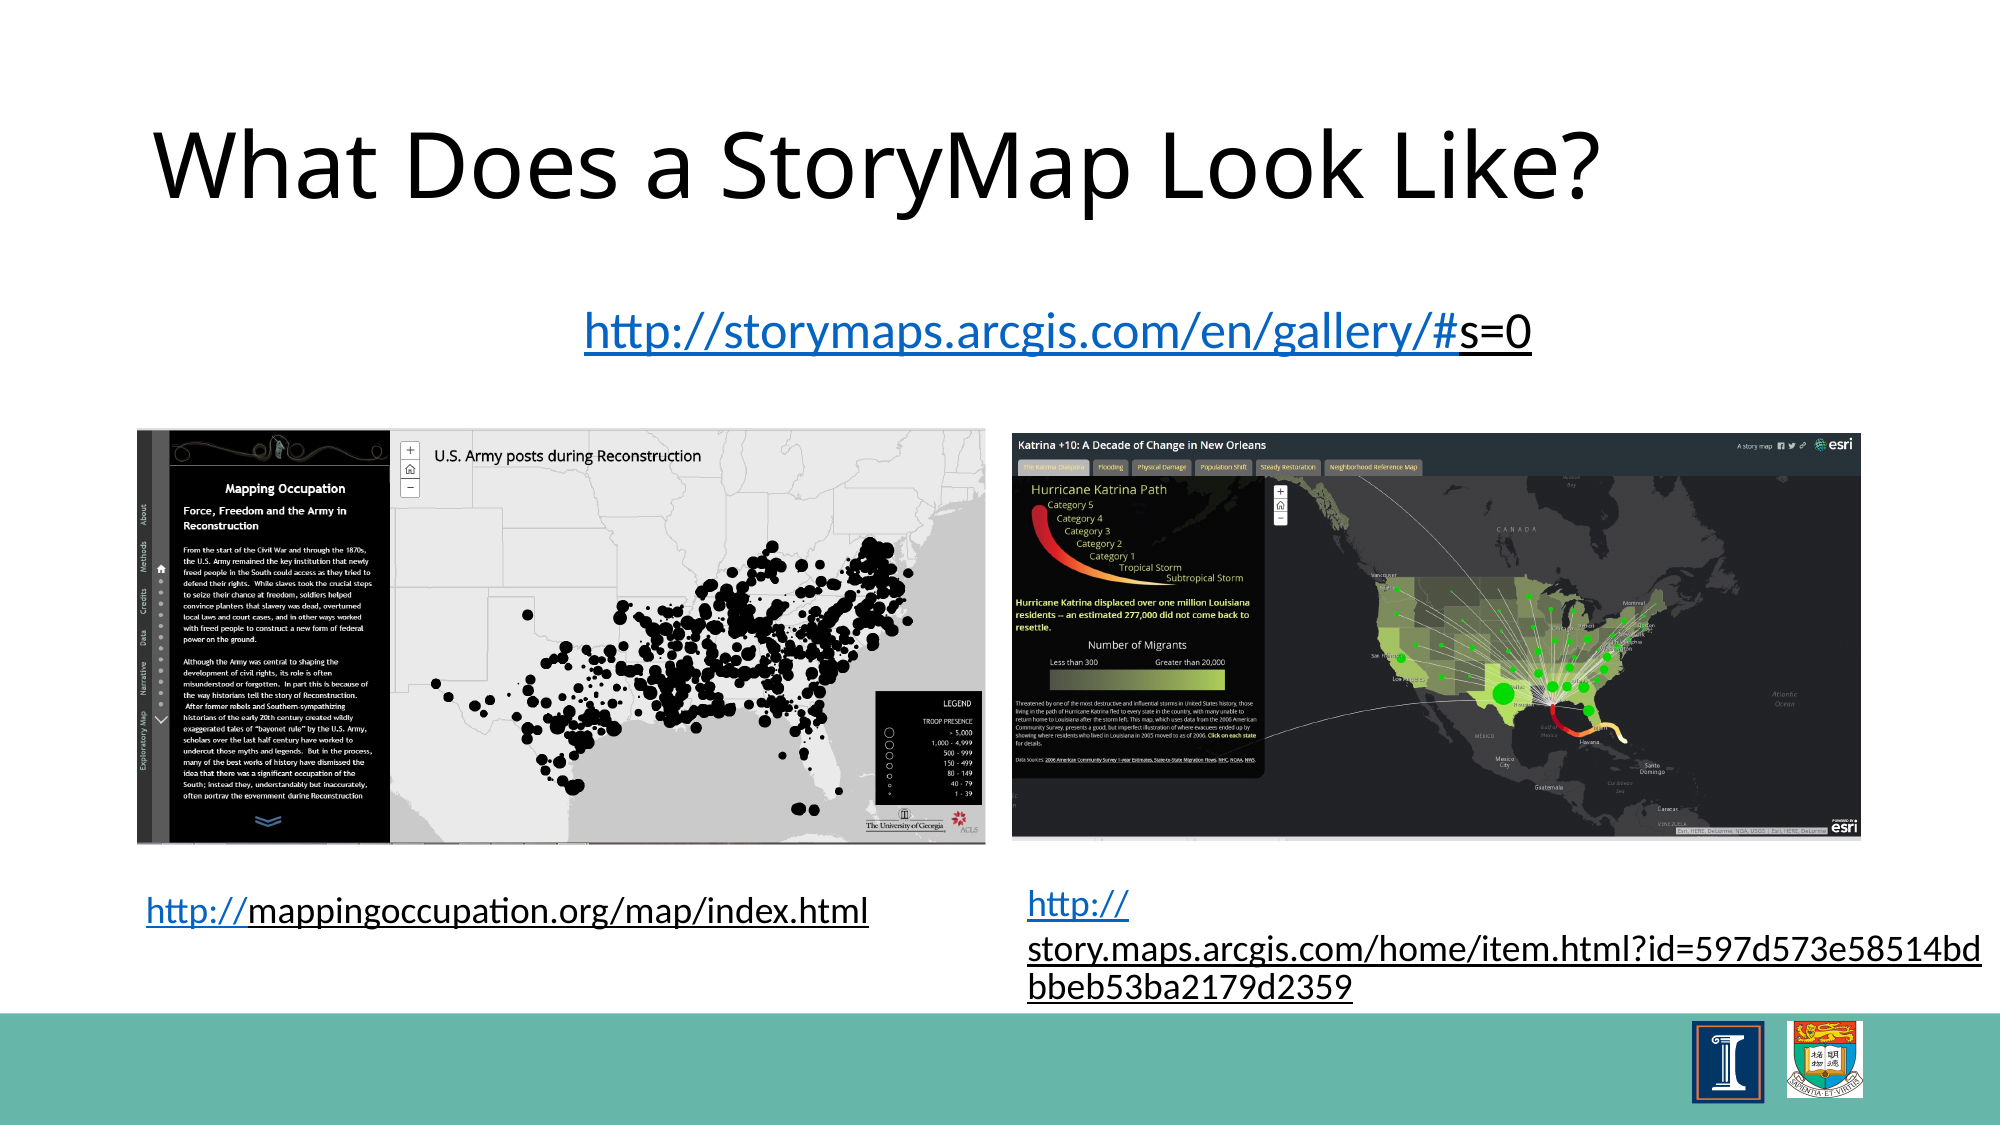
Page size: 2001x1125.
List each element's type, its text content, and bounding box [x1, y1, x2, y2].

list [1012, 433, 1863, 843]
picture [1692, 1022, 1765, 1104]
text_box http://story.maps.arcgis.com/home/item.html?id=597d573e58514bdbbeb53ba2179d2359 [1012, 871, 2000, 1022]
text_box http://storymaps.arcgis.com/en/gallery/#s=0 [568, 289, 1559, 367]
text_box http://mappingoccupation.org/map/index.html [131, 878, 893, 938]
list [137, 428, 988, 849]
title What Does a StoryMap Look Like? [137, 59, 1863, 278]
picture [1787, 1022, 1863, 1098]
